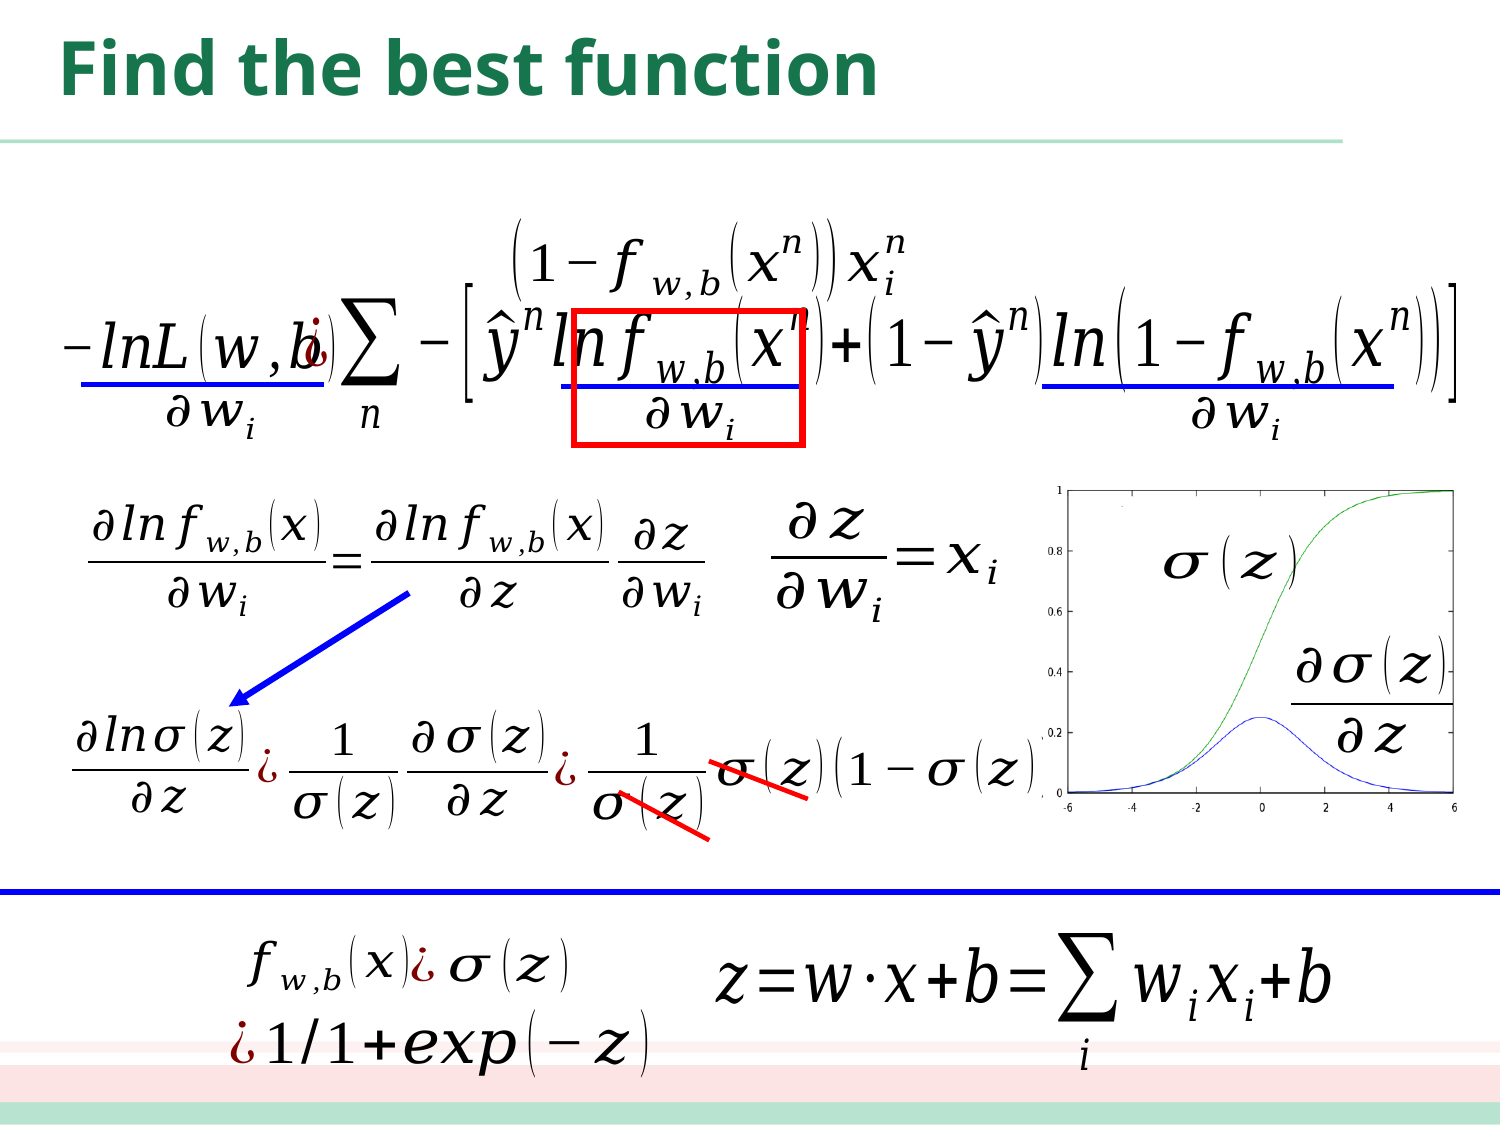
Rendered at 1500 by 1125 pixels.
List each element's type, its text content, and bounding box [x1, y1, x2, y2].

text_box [1043, 480, 1467, 819]
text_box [228, 592, 409, 707]
picture [0, 895, 1500, 1125]
text_box [573, 387, 803, 446]
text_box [618, 791, 710, 841]
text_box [708, 761, 808, 799]
text_box [573, 310, 803, 386]
picture [0, 0, 1500, 889]
title Find the best function [42, 7, 1337, 135]
